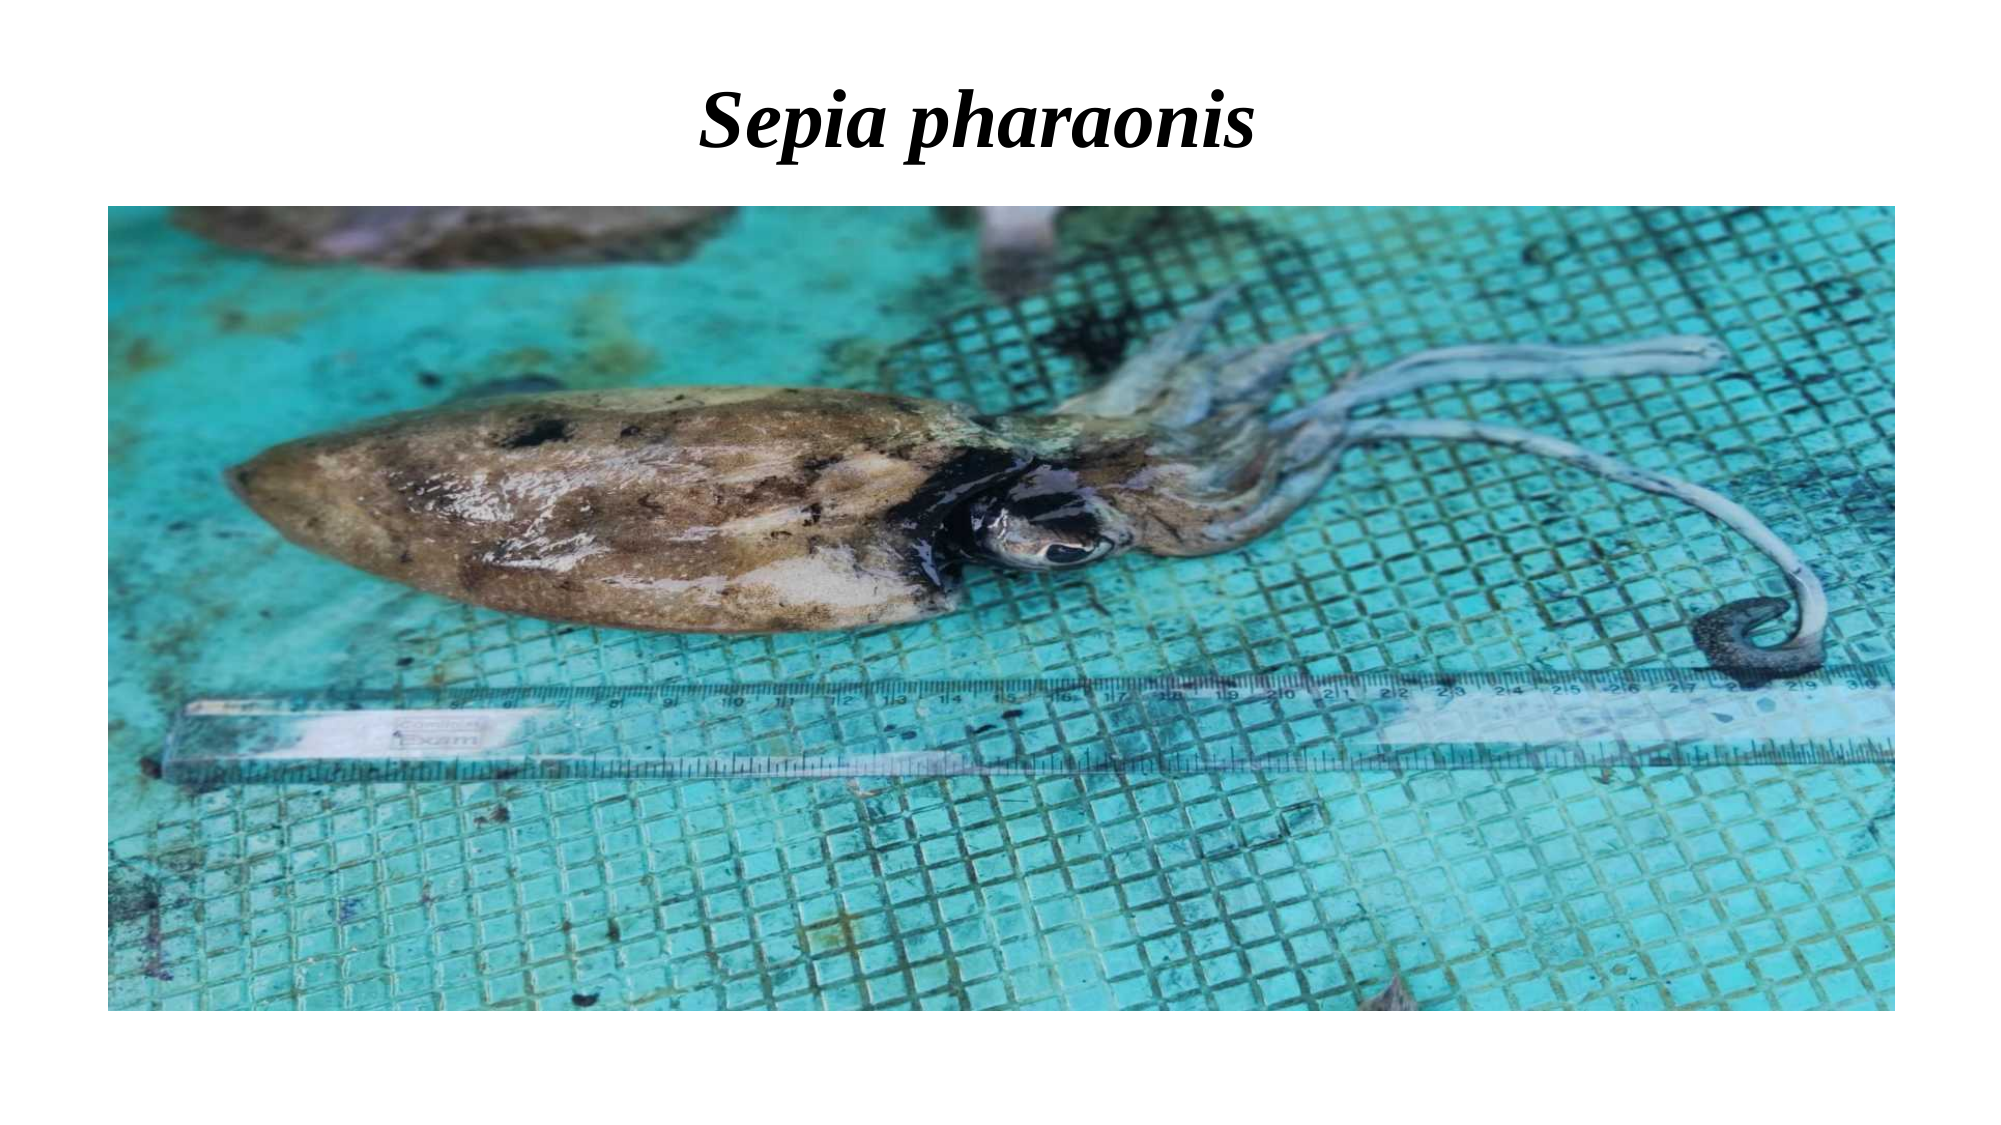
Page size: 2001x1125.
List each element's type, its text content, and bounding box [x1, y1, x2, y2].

text_box Sepia pharaonis [698, 64, 1025, 115]
picture [108, 206, 1895, 1011]
